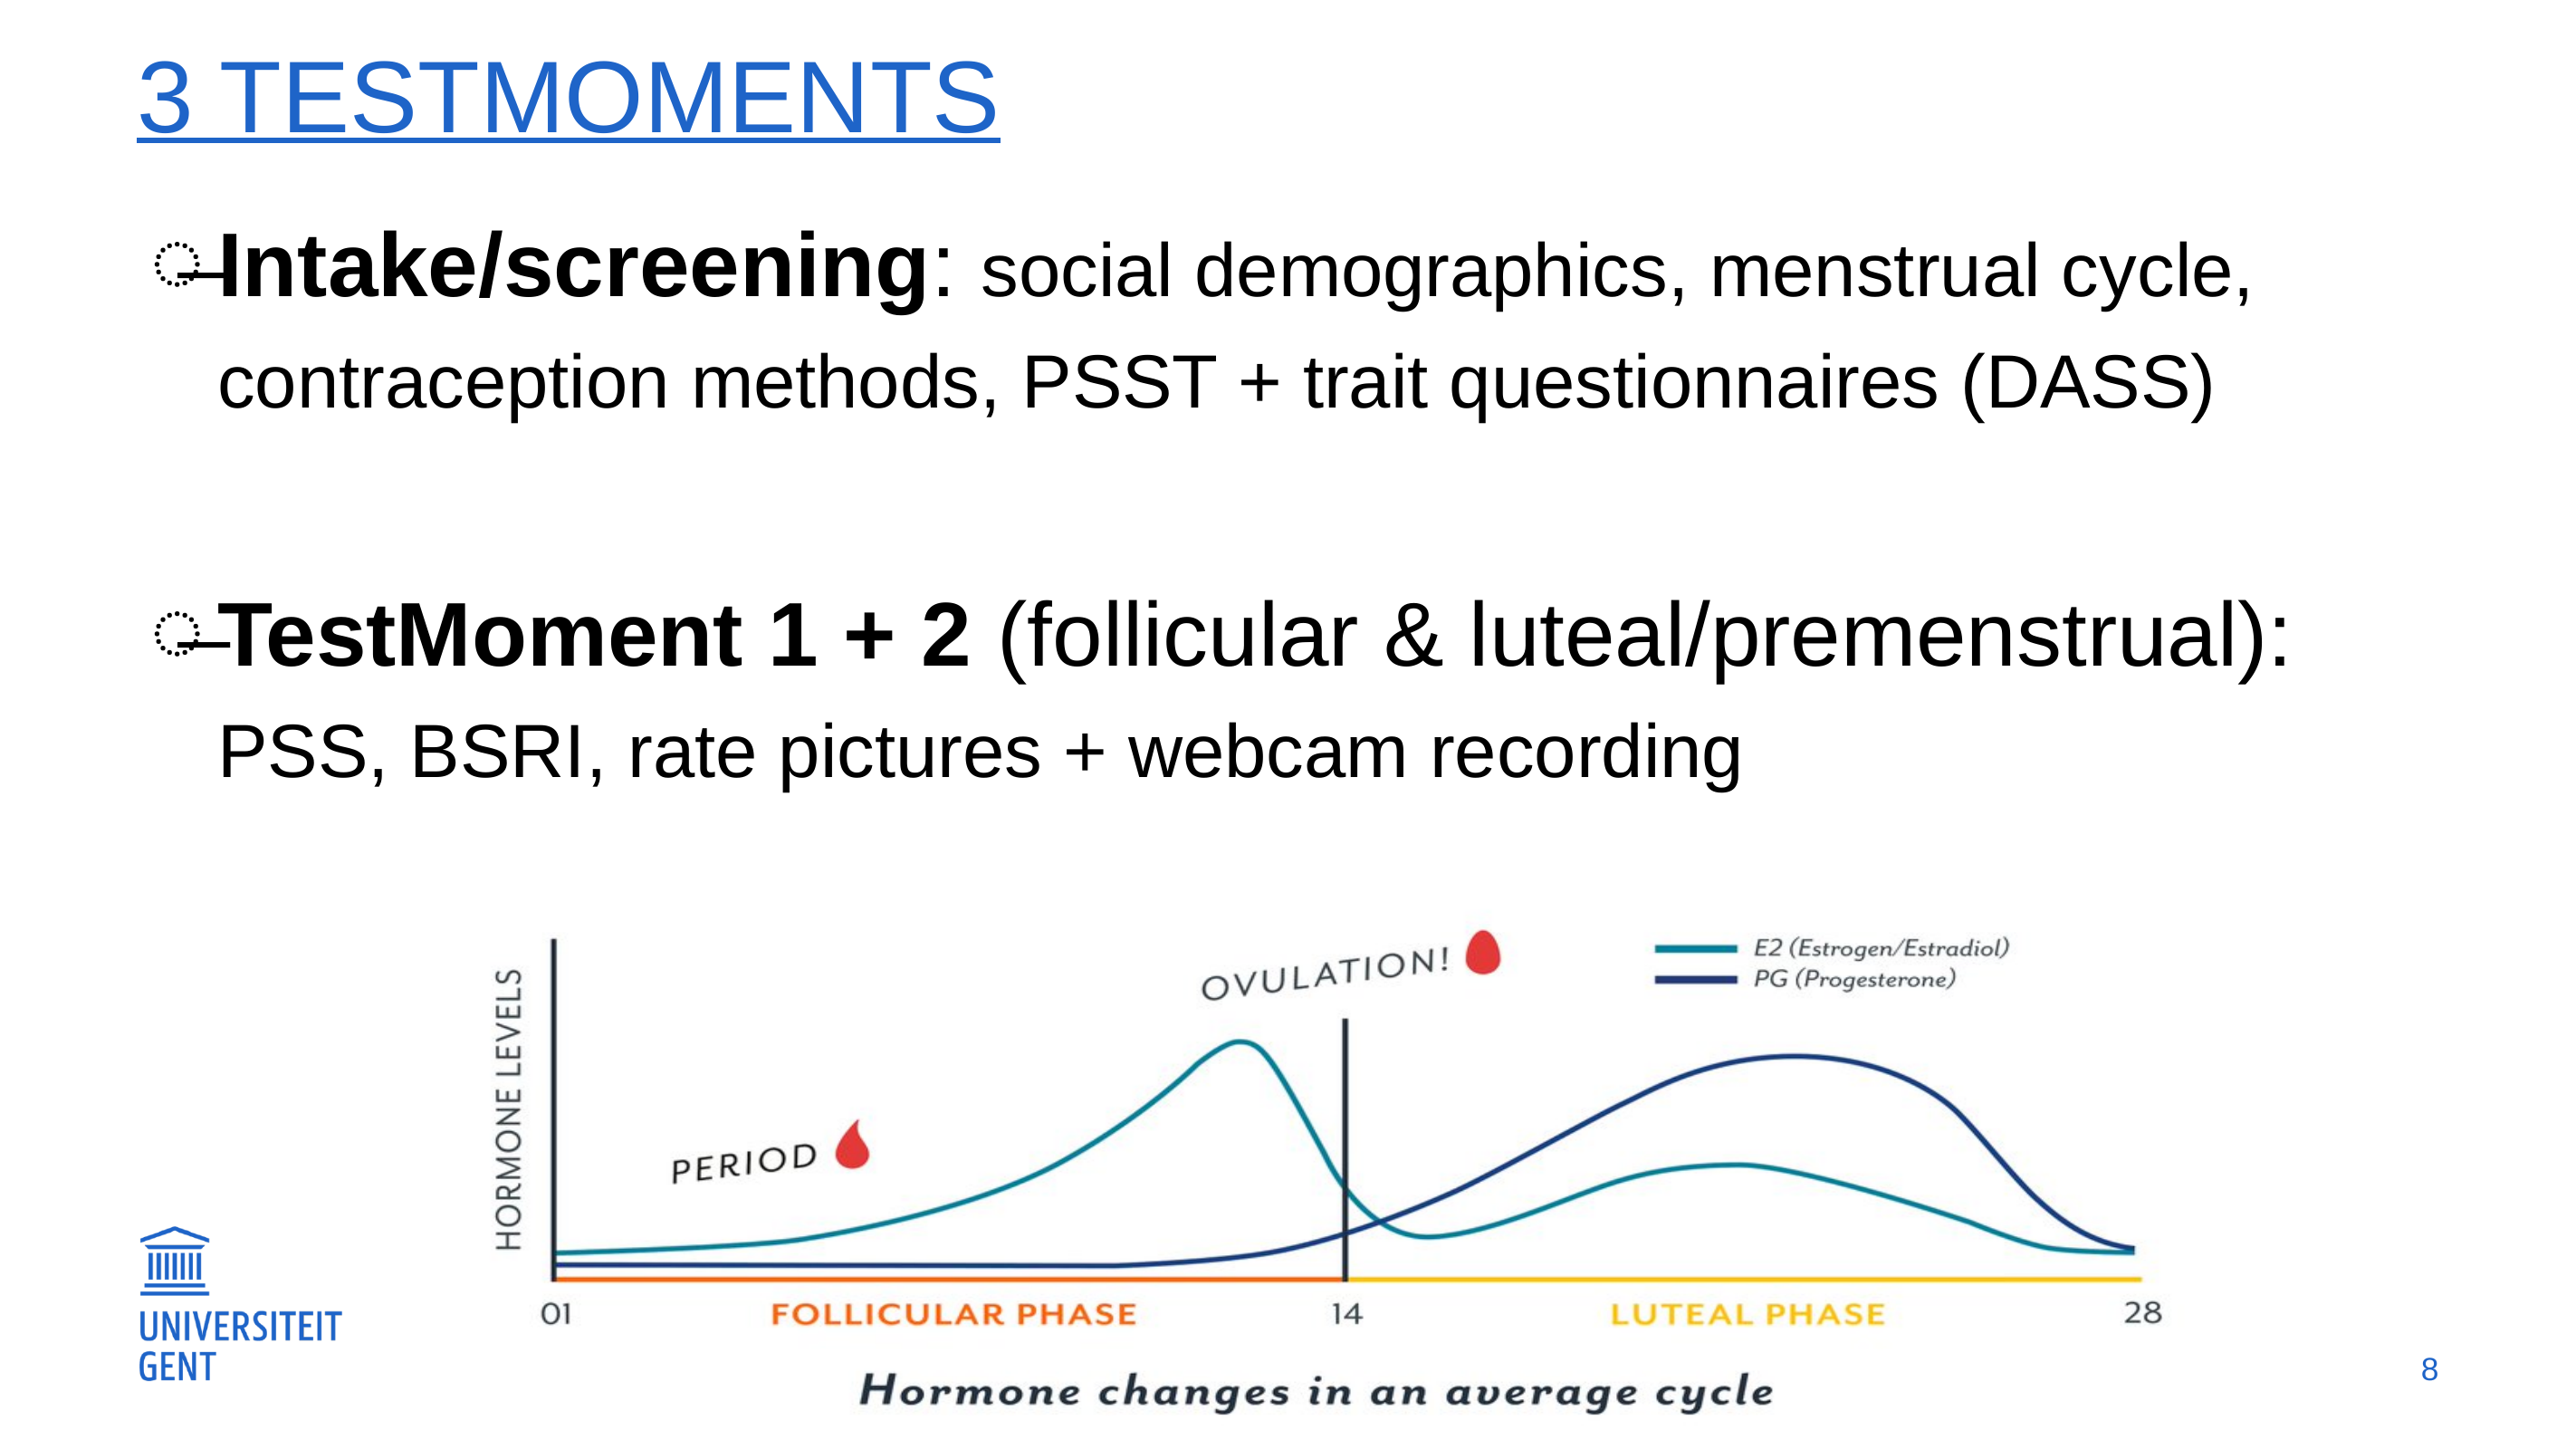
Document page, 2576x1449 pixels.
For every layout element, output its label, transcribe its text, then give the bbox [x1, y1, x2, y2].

list Intake/screening: social demographics, menstrual cycle, contraception methods, PSST + trait questionnaires (DASS) TestMoment 1 + 2 (follicular & luteal/premenstrual): PSS, BSRI, rate pictures + webcam recording [124, 177, 2456, 1173]
picture [72, 867, 2287, 1449]
slide_number 8 [2315, 1329, 2453, 1407]
title 3 Testmoments [123, 37, 2456, 166]
